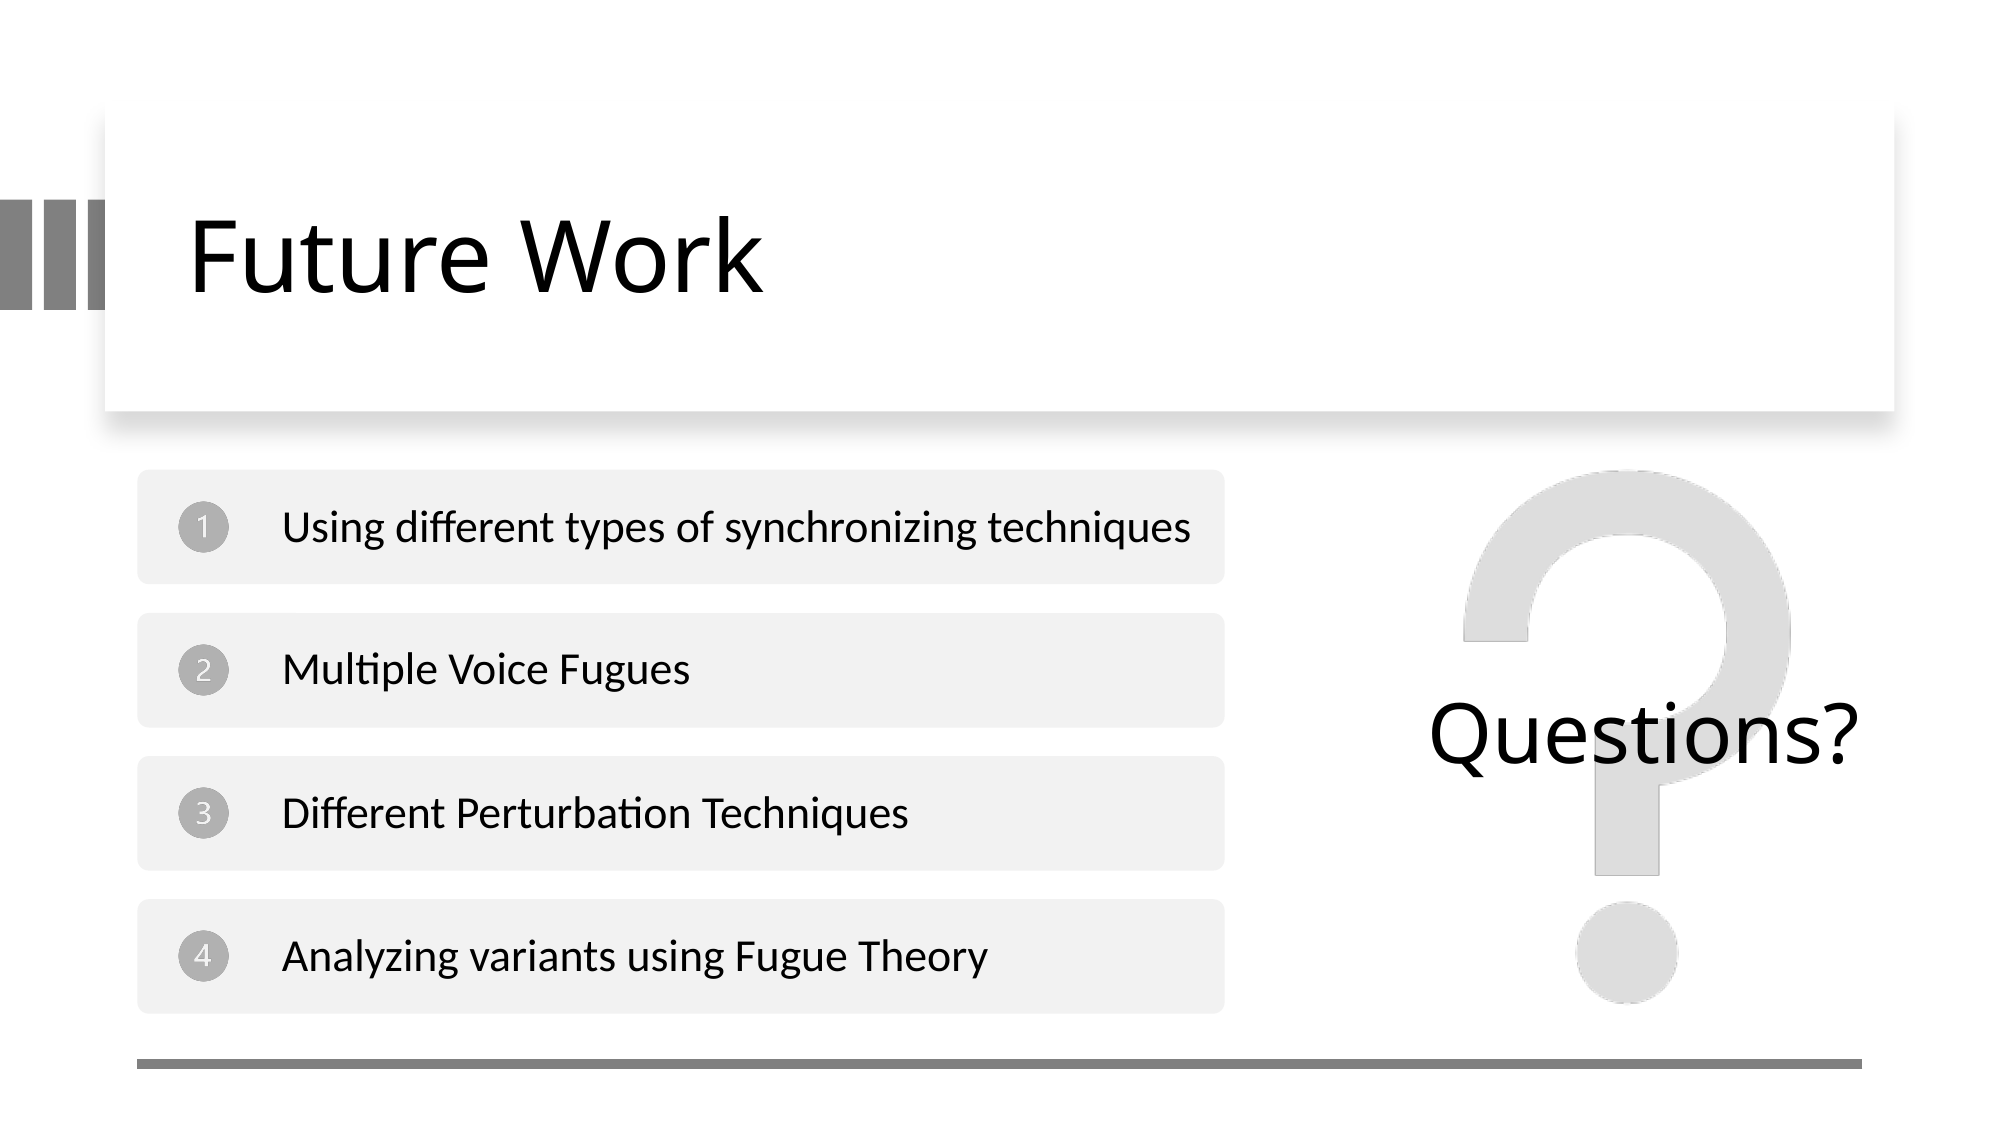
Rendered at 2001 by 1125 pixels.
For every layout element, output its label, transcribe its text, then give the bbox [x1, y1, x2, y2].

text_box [0, 199, 120, 311]
text_box [104, 100, 1895, 412]
picture [1287, 397, 1968, 1078]
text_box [137, 469, 1225, 1014]
text_box [0, 0, 2000, 1125]
title Future Work [171, 132, 1803, 388]
